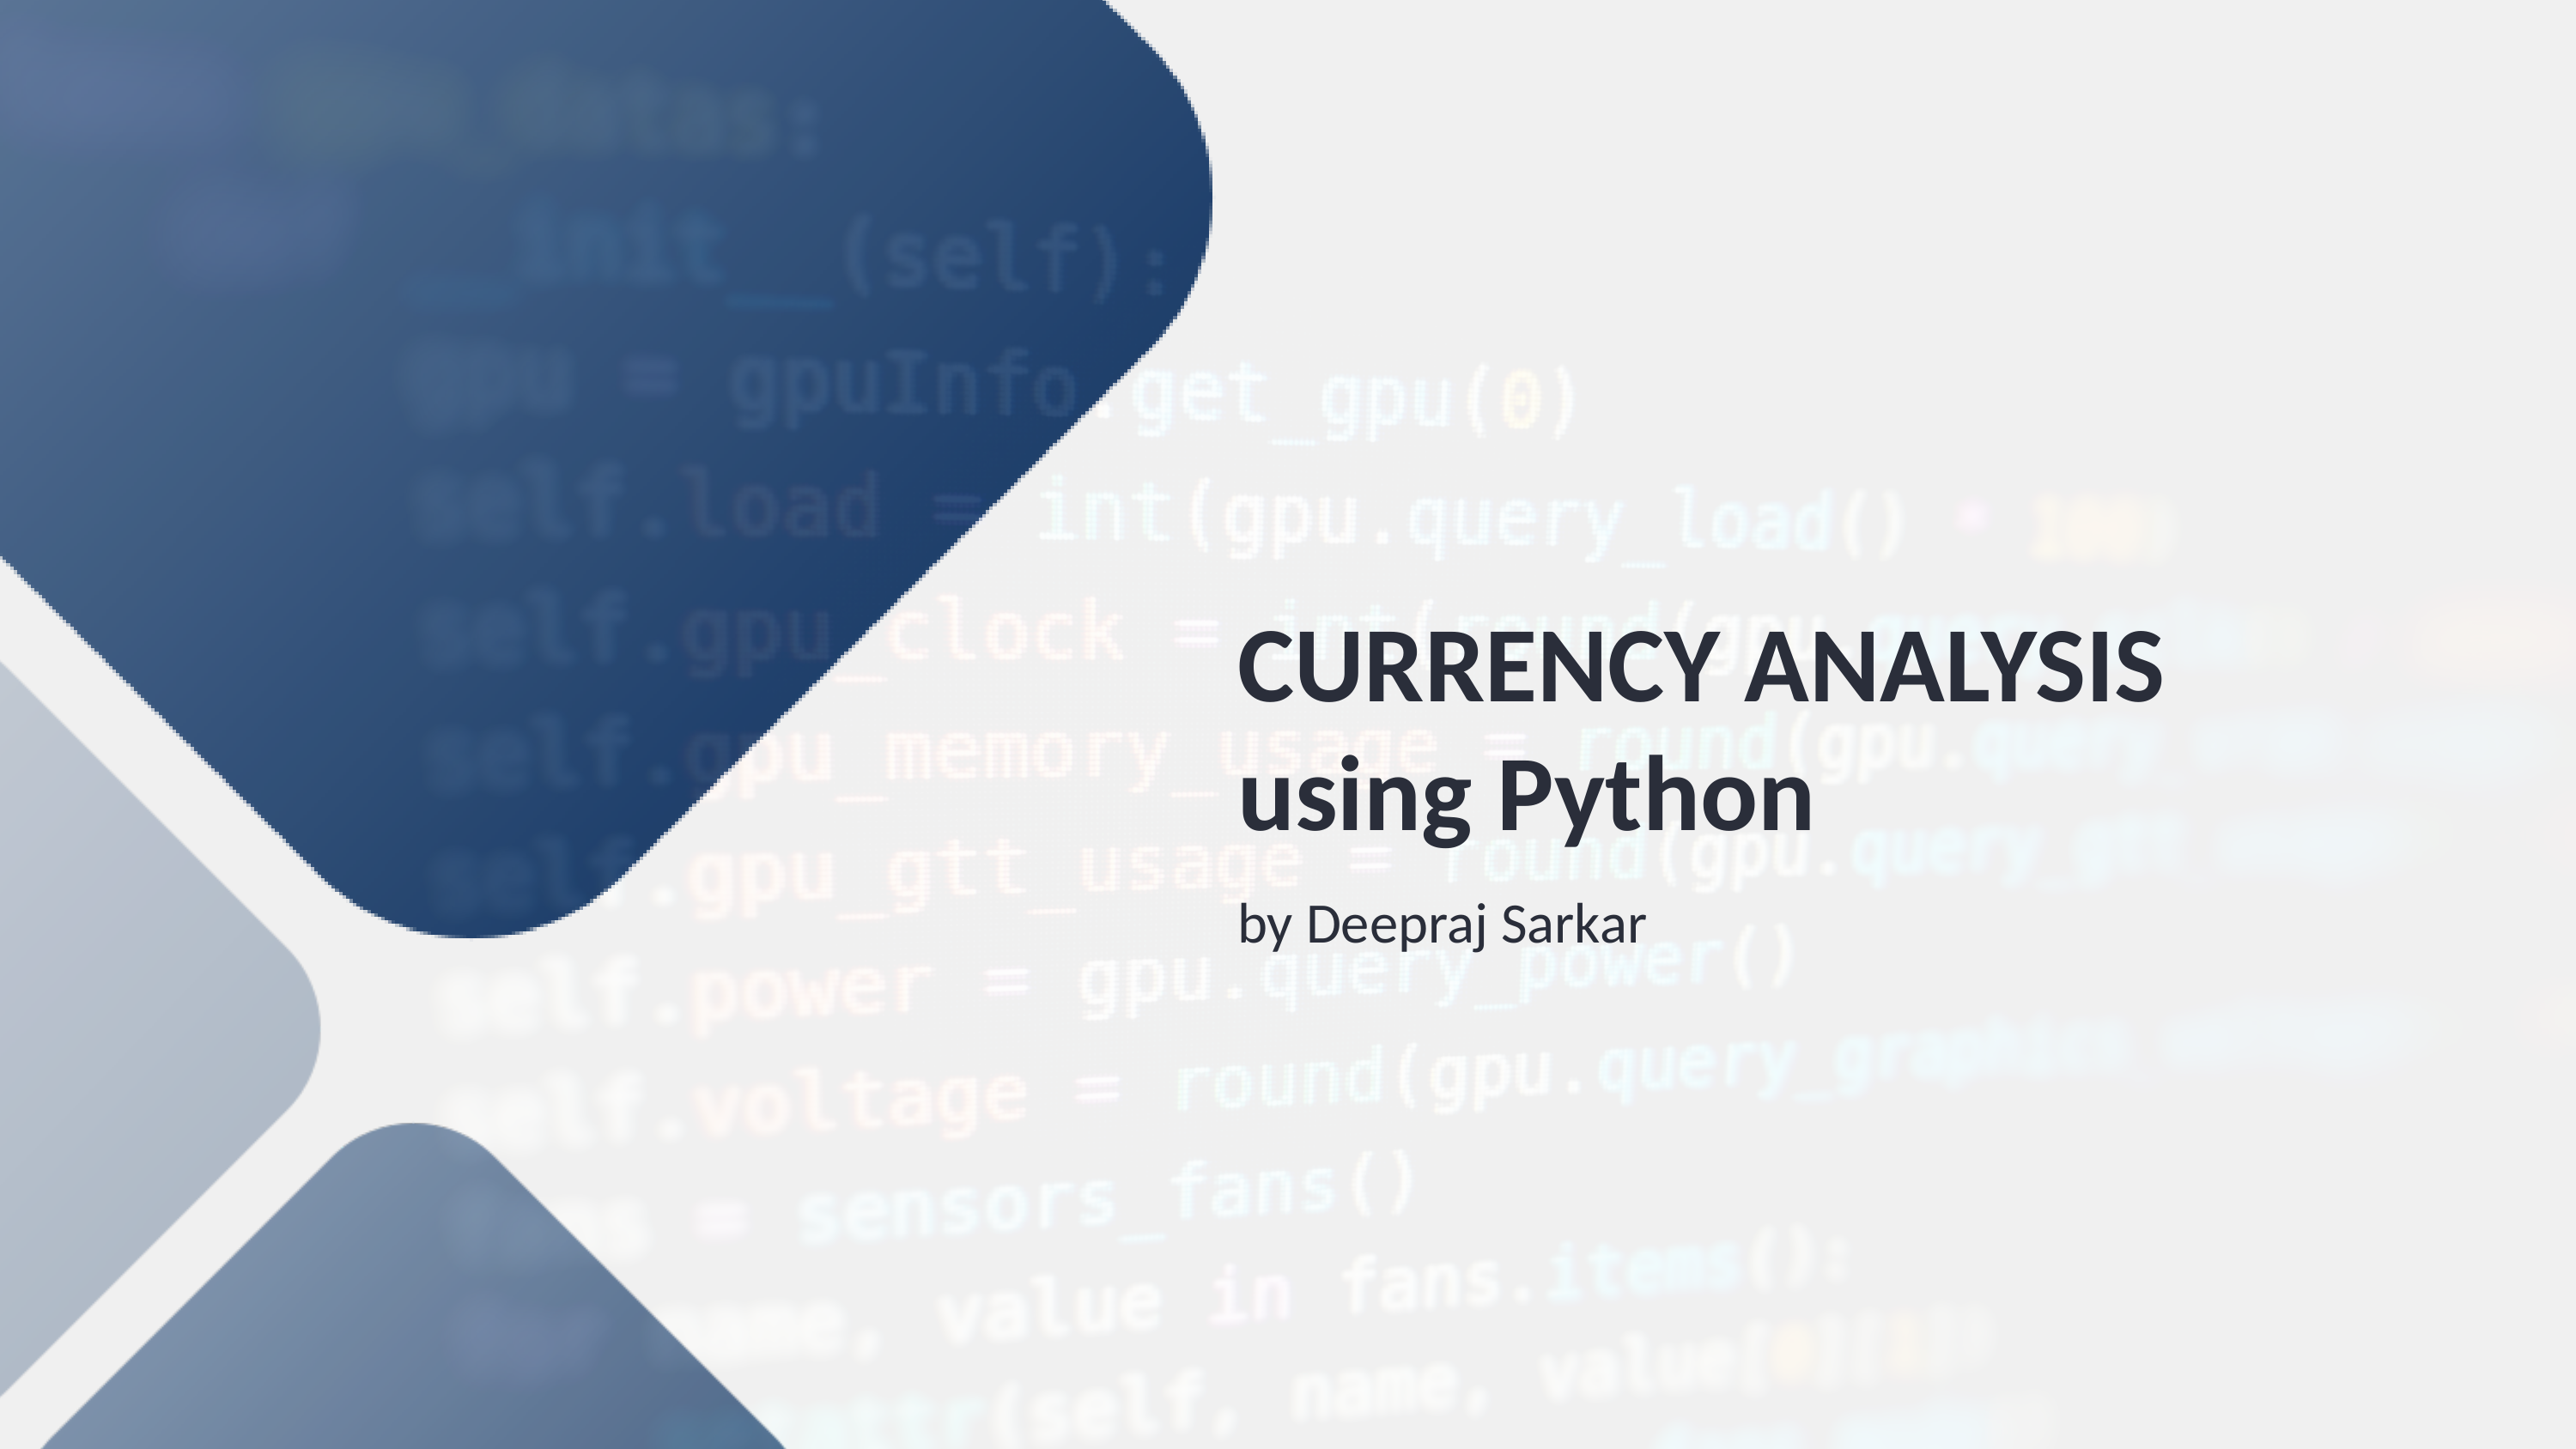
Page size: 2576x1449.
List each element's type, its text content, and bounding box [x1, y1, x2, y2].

text_box CURRENCY ANALYSIS using Python [1237, 594, 2381, 852]
text_box by Deepraj Sarkar [1237, 874, 2145, 955]
text_box [0, 0, 2576, 1449]
